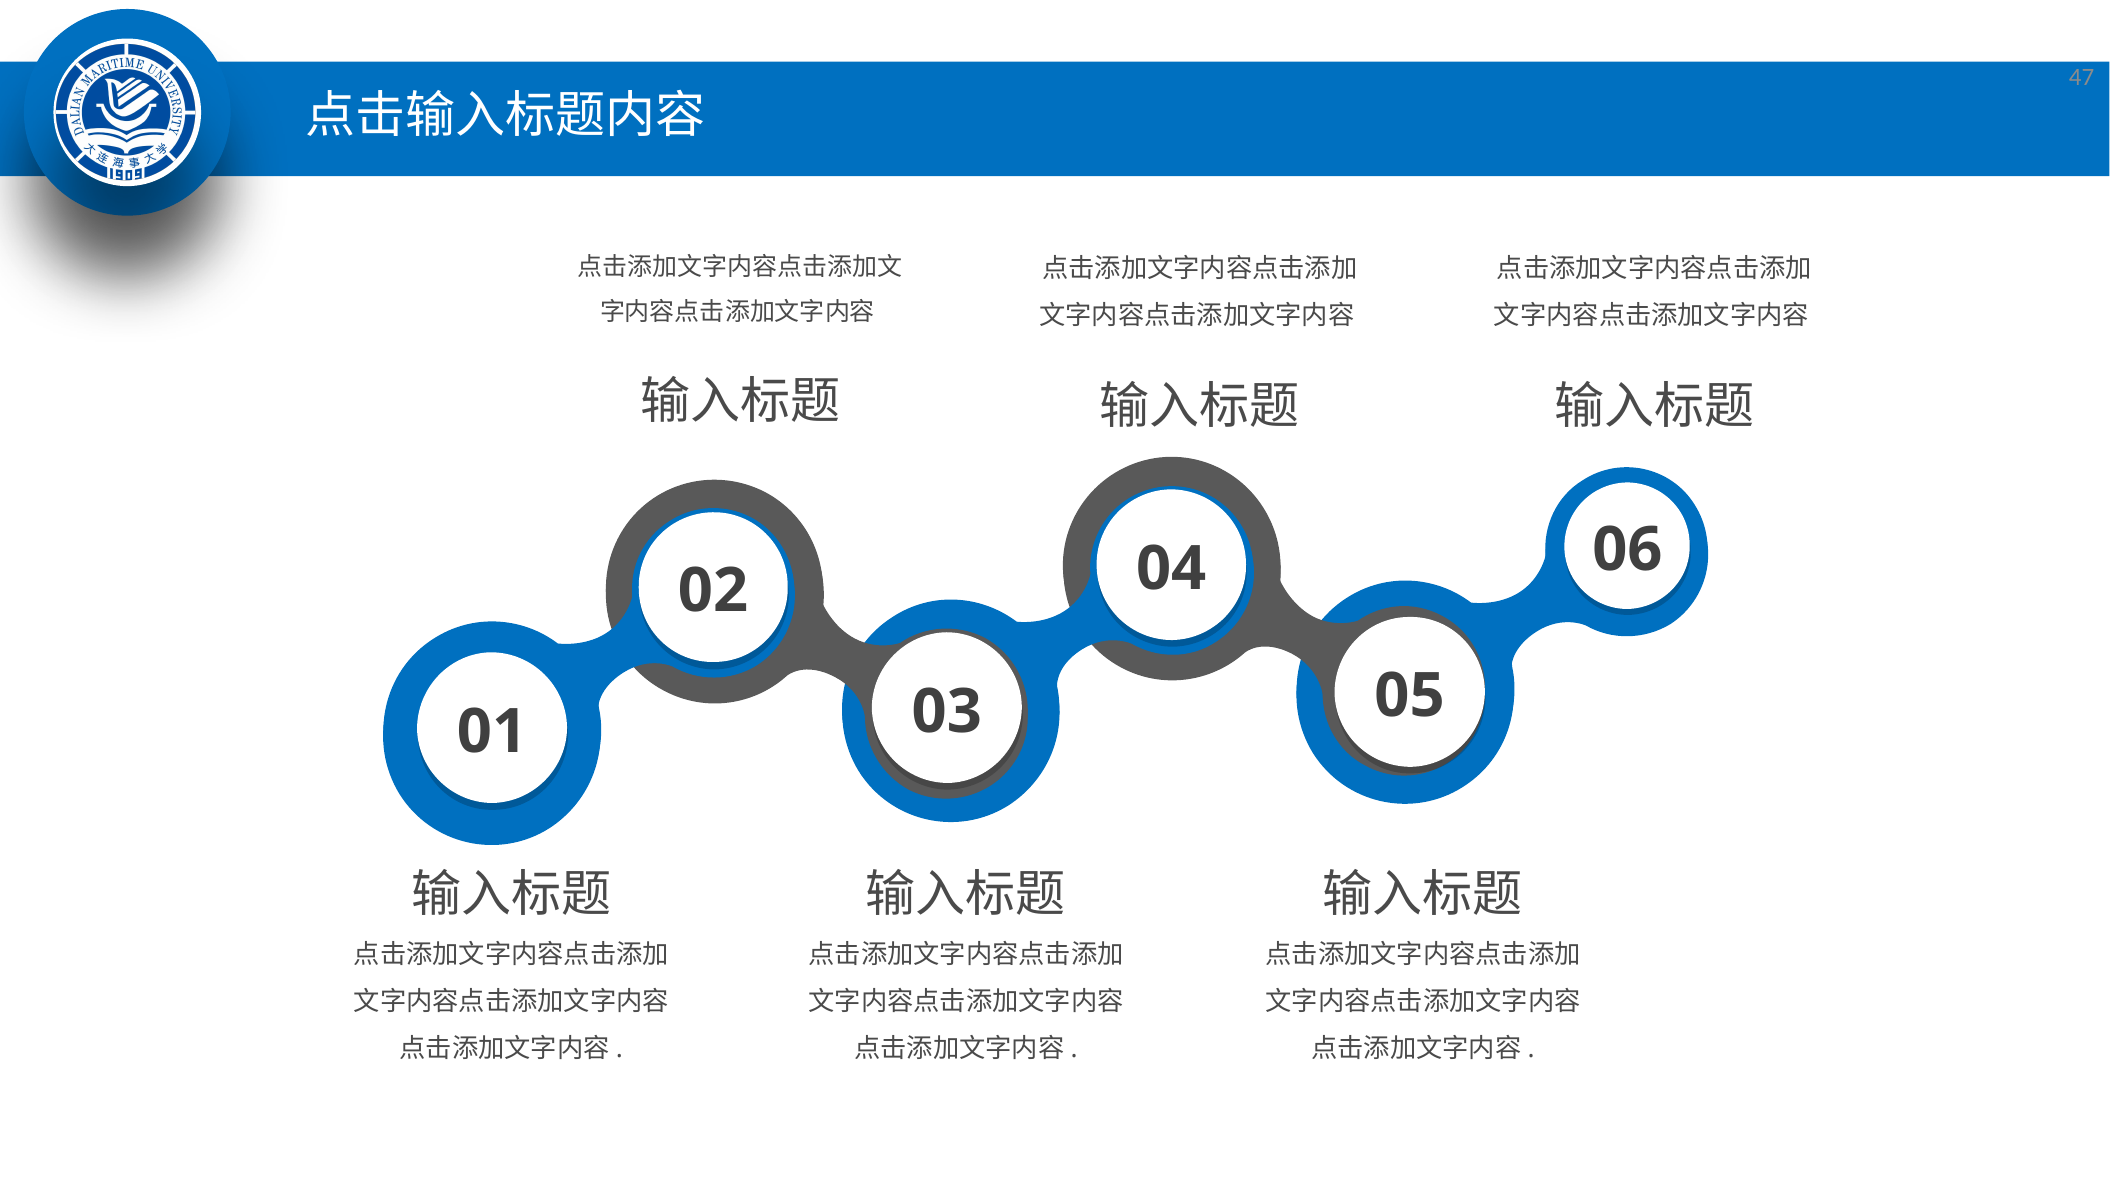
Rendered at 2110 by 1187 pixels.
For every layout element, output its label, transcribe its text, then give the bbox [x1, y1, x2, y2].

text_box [1303, 427, 1692, 838]
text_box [871, 632, 1023, 790]
text_box 点击添加文字内容点击添加文字内容点击添加文字内容 输入标题 [1016, 228, 1384, 446]
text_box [848, 446, 1238, 856]
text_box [1067, 421, 1471, 817]
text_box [1095, 489, 1248, 647]
slide_number 47 [2006, 43, 2110, 108]
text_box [389, 468, 779, 879]
text_box 输入标题 点击添加文字内容点击添加文字内容点击添加文字内容 点击添加文字内容. [335, 823, 688, 1118]
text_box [1334, 616, 1486, 775]
text_box 输入标题 点击添加文字内容点击添加文字内容点击添加文字内容 点击添加文字内容. [1246, 823, 1600, 1118]
text_box 输入标题 点击添加文字内容点击添加文字内容点击添加文字内容 点击添加文字内容. [789, 840, 1142, 1118]
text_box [417, 652, 569, 811]
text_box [1564, 482, 1692, 615]
text_box 点击添加文字内容点击添加文字内容点击添加文字内容 输入标题 [556, 228, 924, 468]
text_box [610, 444, 1014, 840]
picture [50, 38, 201, 186]
list 点击输入标题内容 [290, 74, 810, 158]
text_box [637, 511, 790, 670]
text_box 点击添加文字内容点击添加文字内容点击添加文字内容 输入标题 [1470, 228, 1838, 502]
